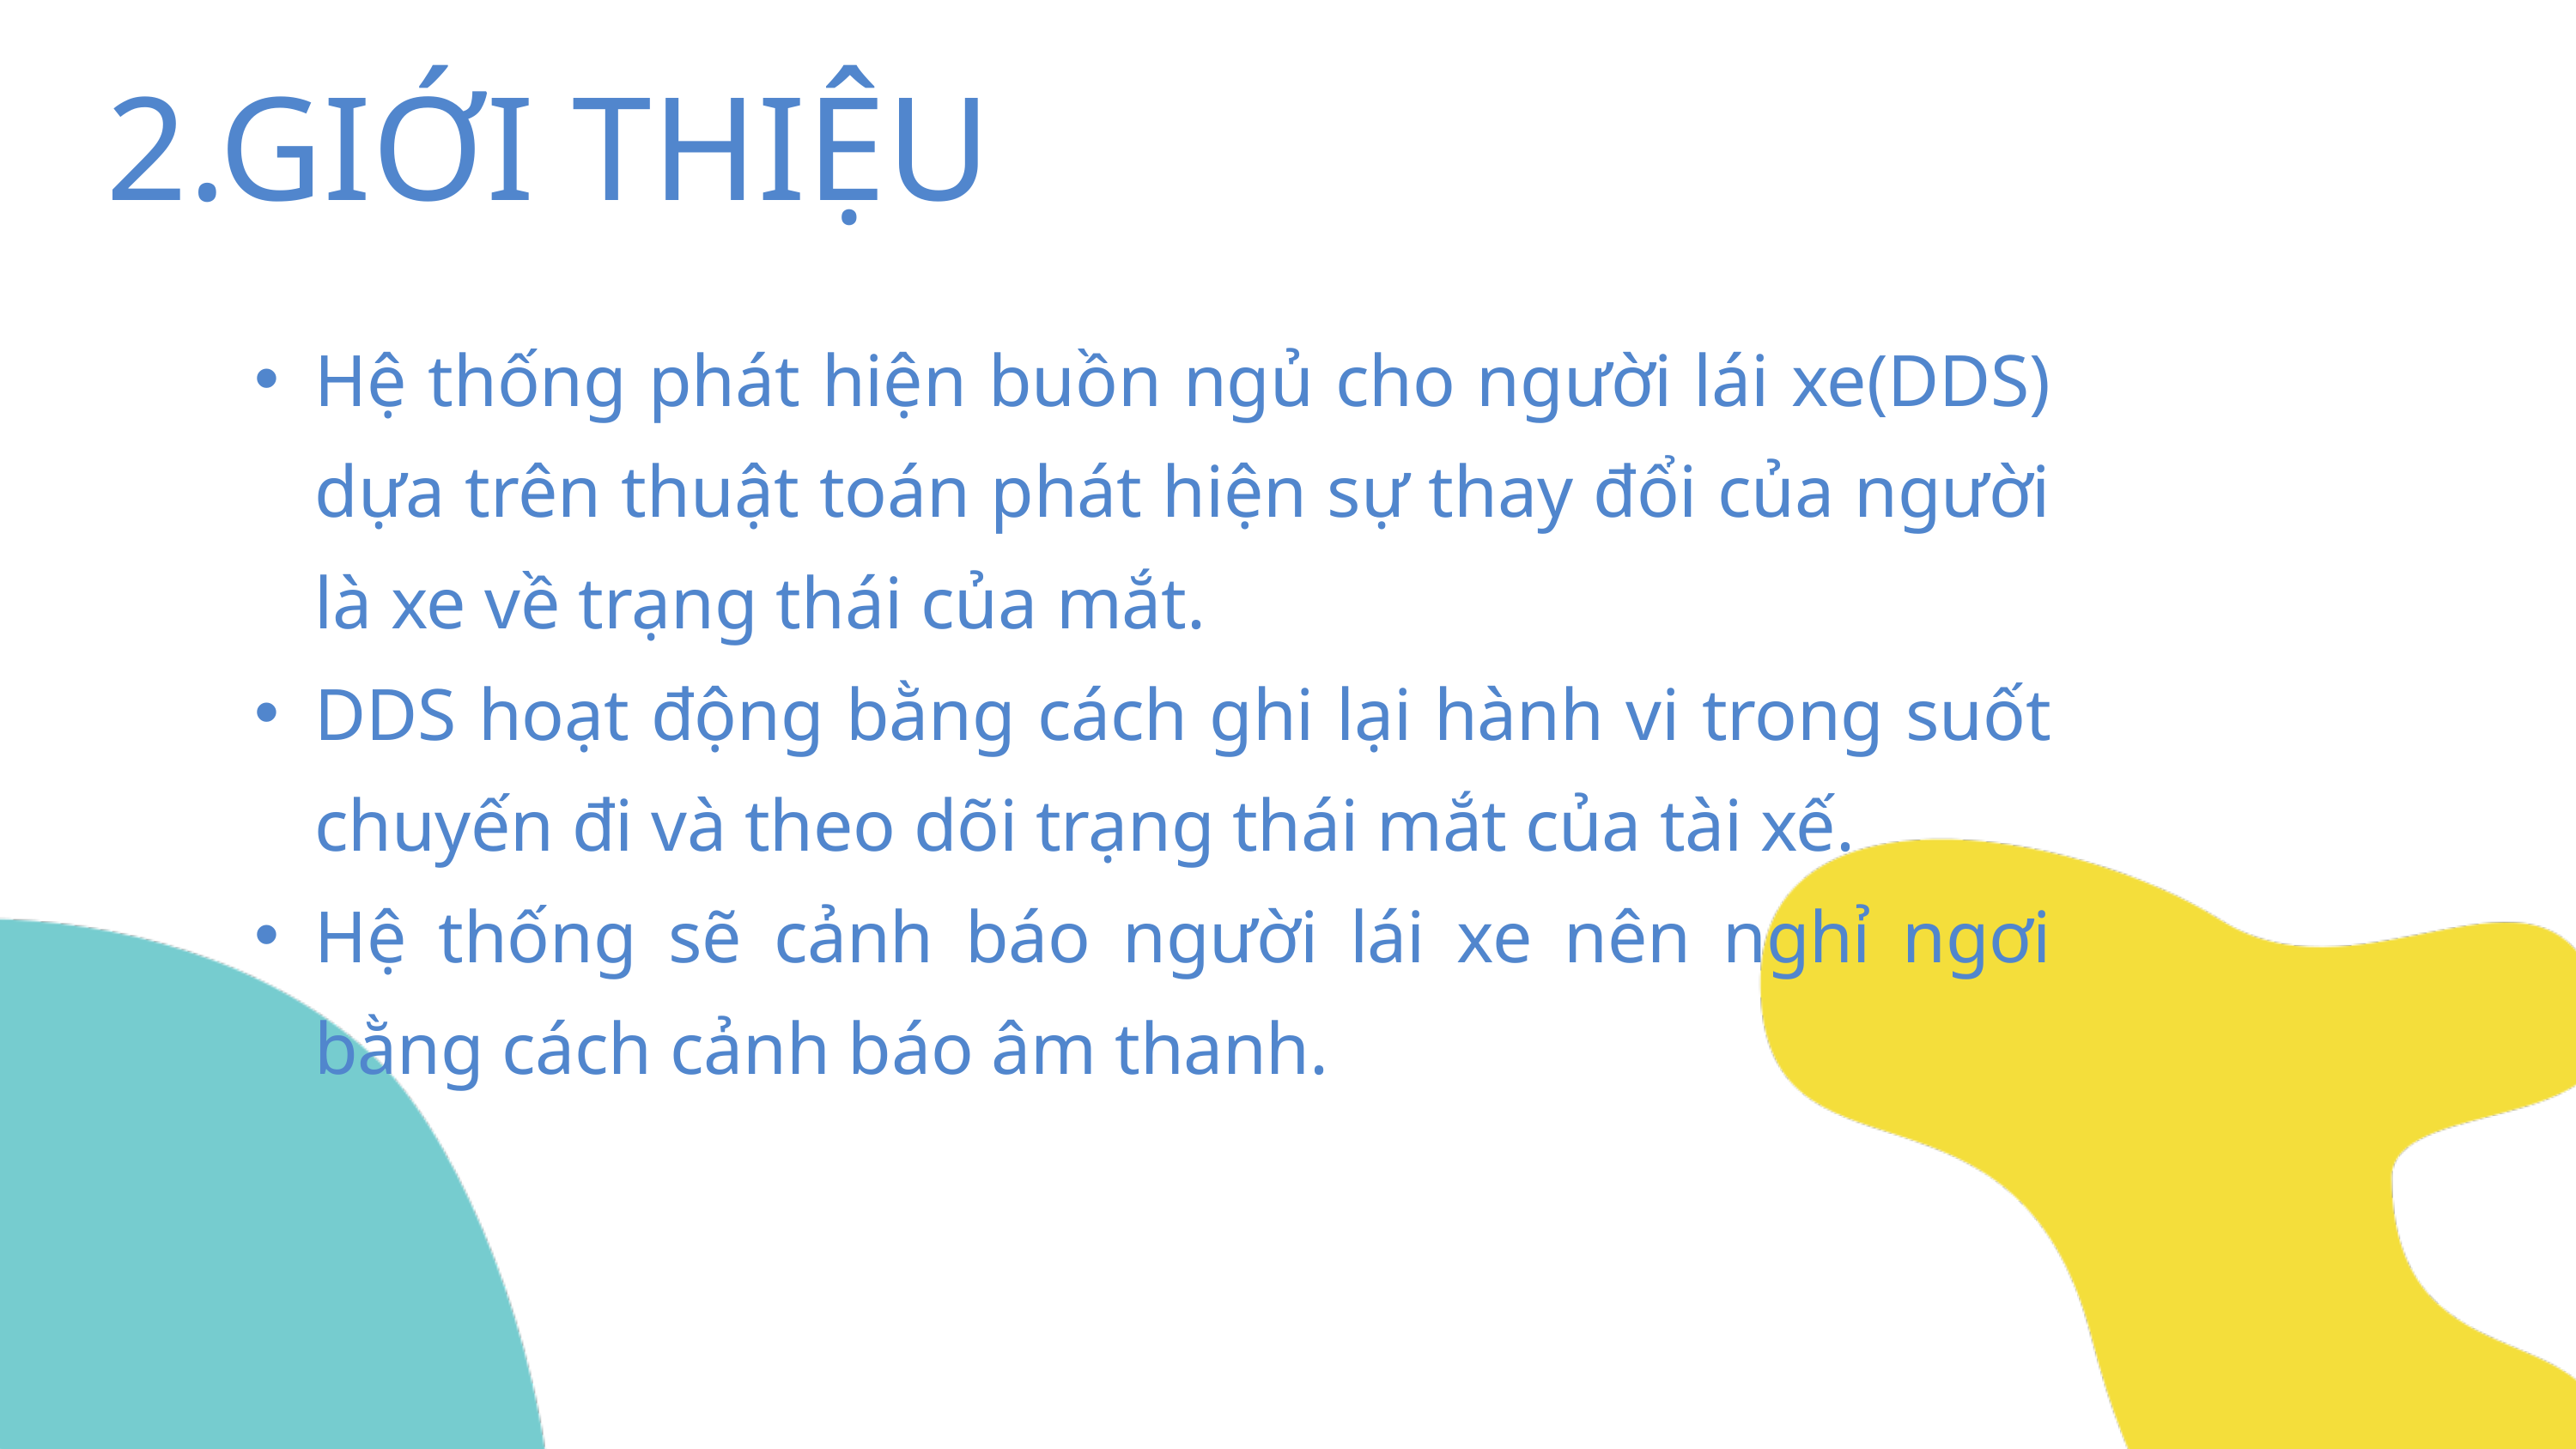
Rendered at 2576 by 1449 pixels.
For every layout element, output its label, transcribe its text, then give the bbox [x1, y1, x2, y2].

text_box 2.GIỚI THIỆU [106, 58, 1211, 230]
picture [0, 869, 694, 1449]
text_box Hệ thống phát hiện buồn ngủ cho người lái xe(DDS) dựa trên thuật toán phát hiện sự thay đổi của người là xe về trạng thái của mắt. DDS hoạt động bằng cách ghi lại hành vi trong suốt chuyến đi và theo dõi trạng thái mắt của tài xế. Hệ thống sẽ cảnh báo người lái xe nên nghỉ ngơi bằng cách cảnh báo âm thanh. [194, 309, 2051, 1200]
picture [1758, 775, 2576, 1449]
